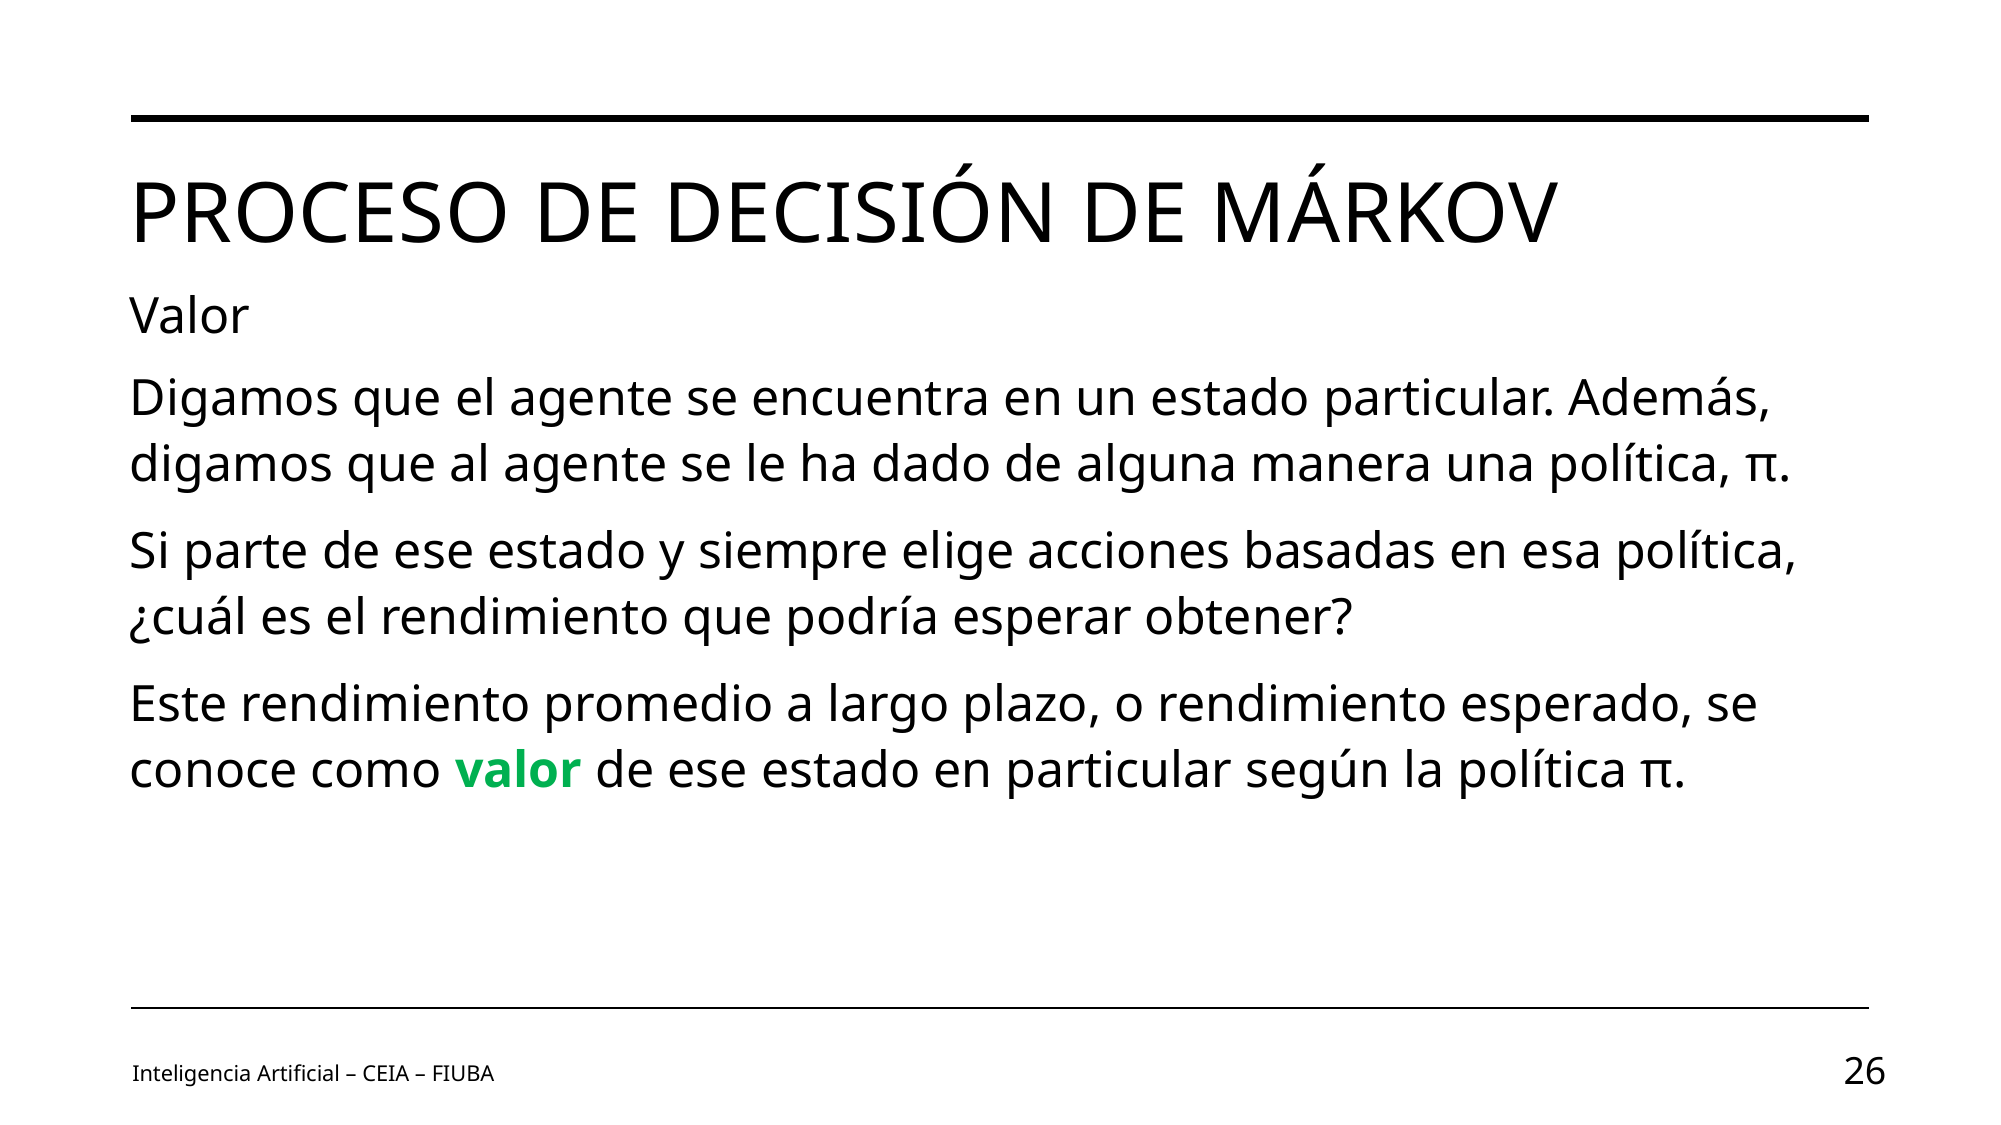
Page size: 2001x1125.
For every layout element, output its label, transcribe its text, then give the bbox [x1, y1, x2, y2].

footer Inteligencia Artificial – CEIA – FIUBA [117, 1042, 862, 1103]
text_box Valor [114, 275, 1377, 351]
slide_number 26 [1791, 1042, 1902, 1103]
title Proceso de decisión de Márkov [114, 151, 1869, 352]
list Digamos que el agente se encuentra en un estado particular. Además, digamos que al agente se le ha dado de alguna manera una política, π. Si parte de ese estado y siempre elige acciones basadas en esa política, ¿cuál es el rendimiento que podría esperar obtener? Este rendimiento promedio a largo plazo, o rendimiento esperado, se conoce como valor de ese estado en particular según la política π. [114, 352, 1869, 999]
